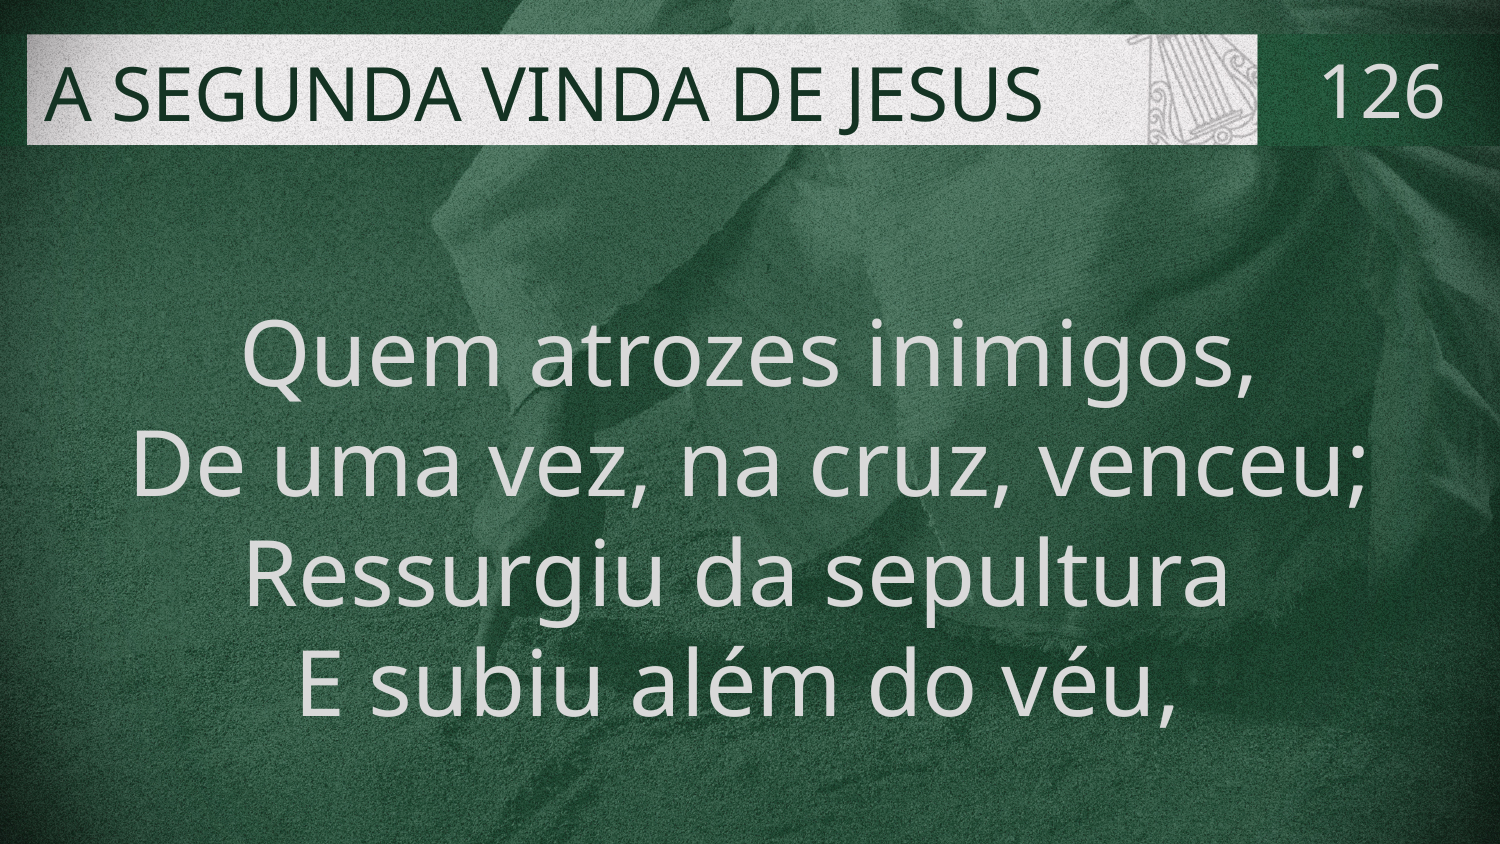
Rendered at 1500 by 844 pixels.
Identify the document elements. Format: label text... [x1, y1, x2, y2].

list Quem atrozes inimigos, De uma vez, na cruz, venceu; Ressurgiu da sepultura E subiu além do véu, [0, 185, 1500, 844]
picture [0, 0, 1500, 185]
list 126 [1281, 36, 1483, 143]
title A SEGUNDA VINDA DE JESUS [29, 33, 1258, 151]
